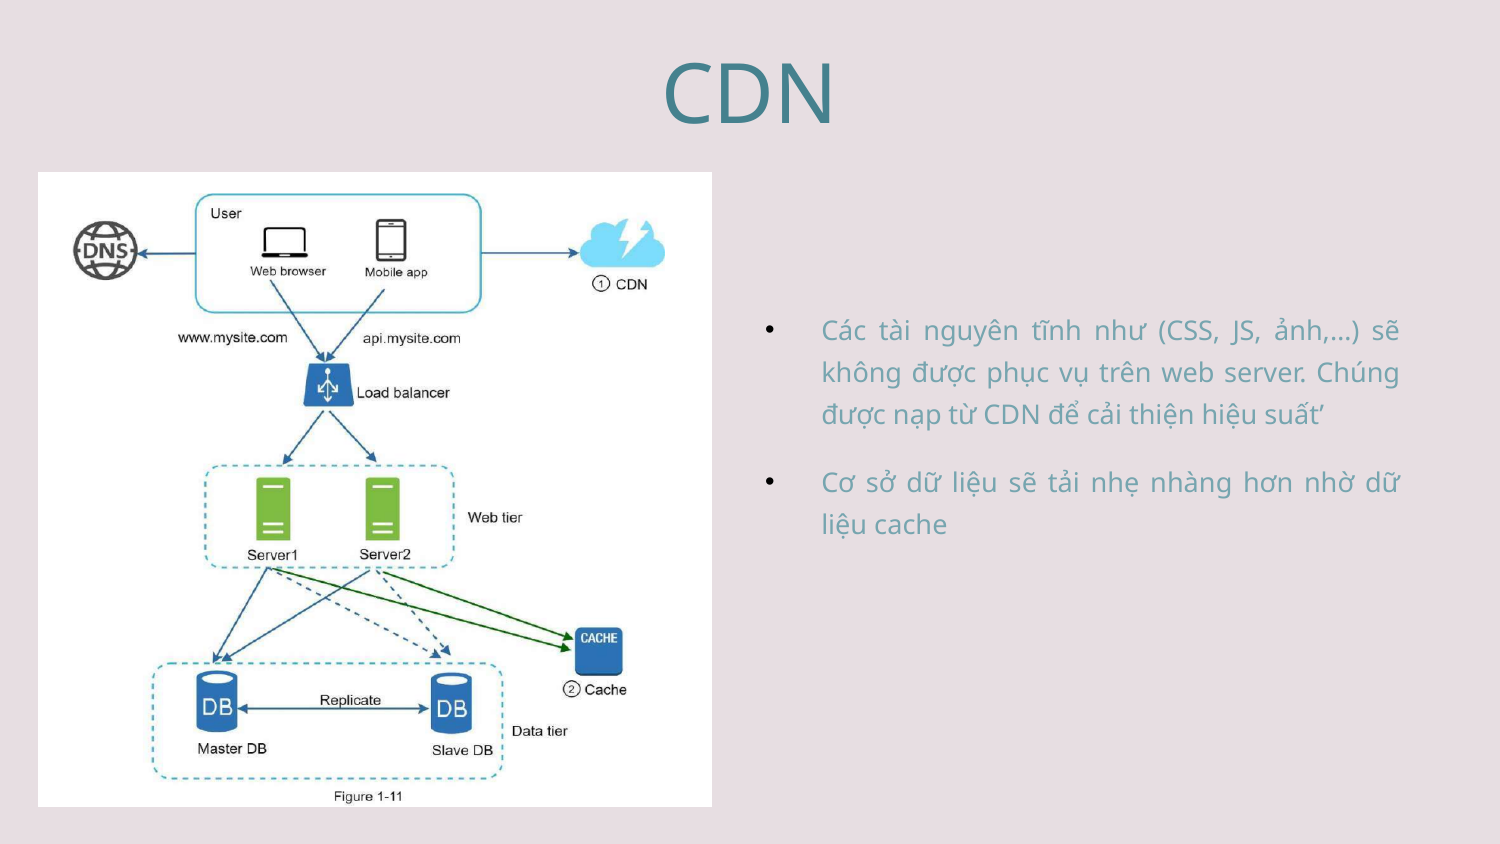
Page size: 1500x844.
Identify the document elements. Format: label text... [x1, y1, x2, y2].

text_box [84, 153, 749, 219]
text_box CDN [84, 8, 1415, 153]
text_box Các tài nguyên tĩnh như (CSS, JS, ảnh,…) sẽ không được phục vụ trên web server. Chúng được nạp từ CDN để cải thiện hiệu suất’ Cơ sở dữ liệu sẽ tải nhẹ nhàng hơn nhờ dữ liệu cache [749, 134, 1415, 843]
picture [0, 0, 1500, 844]
